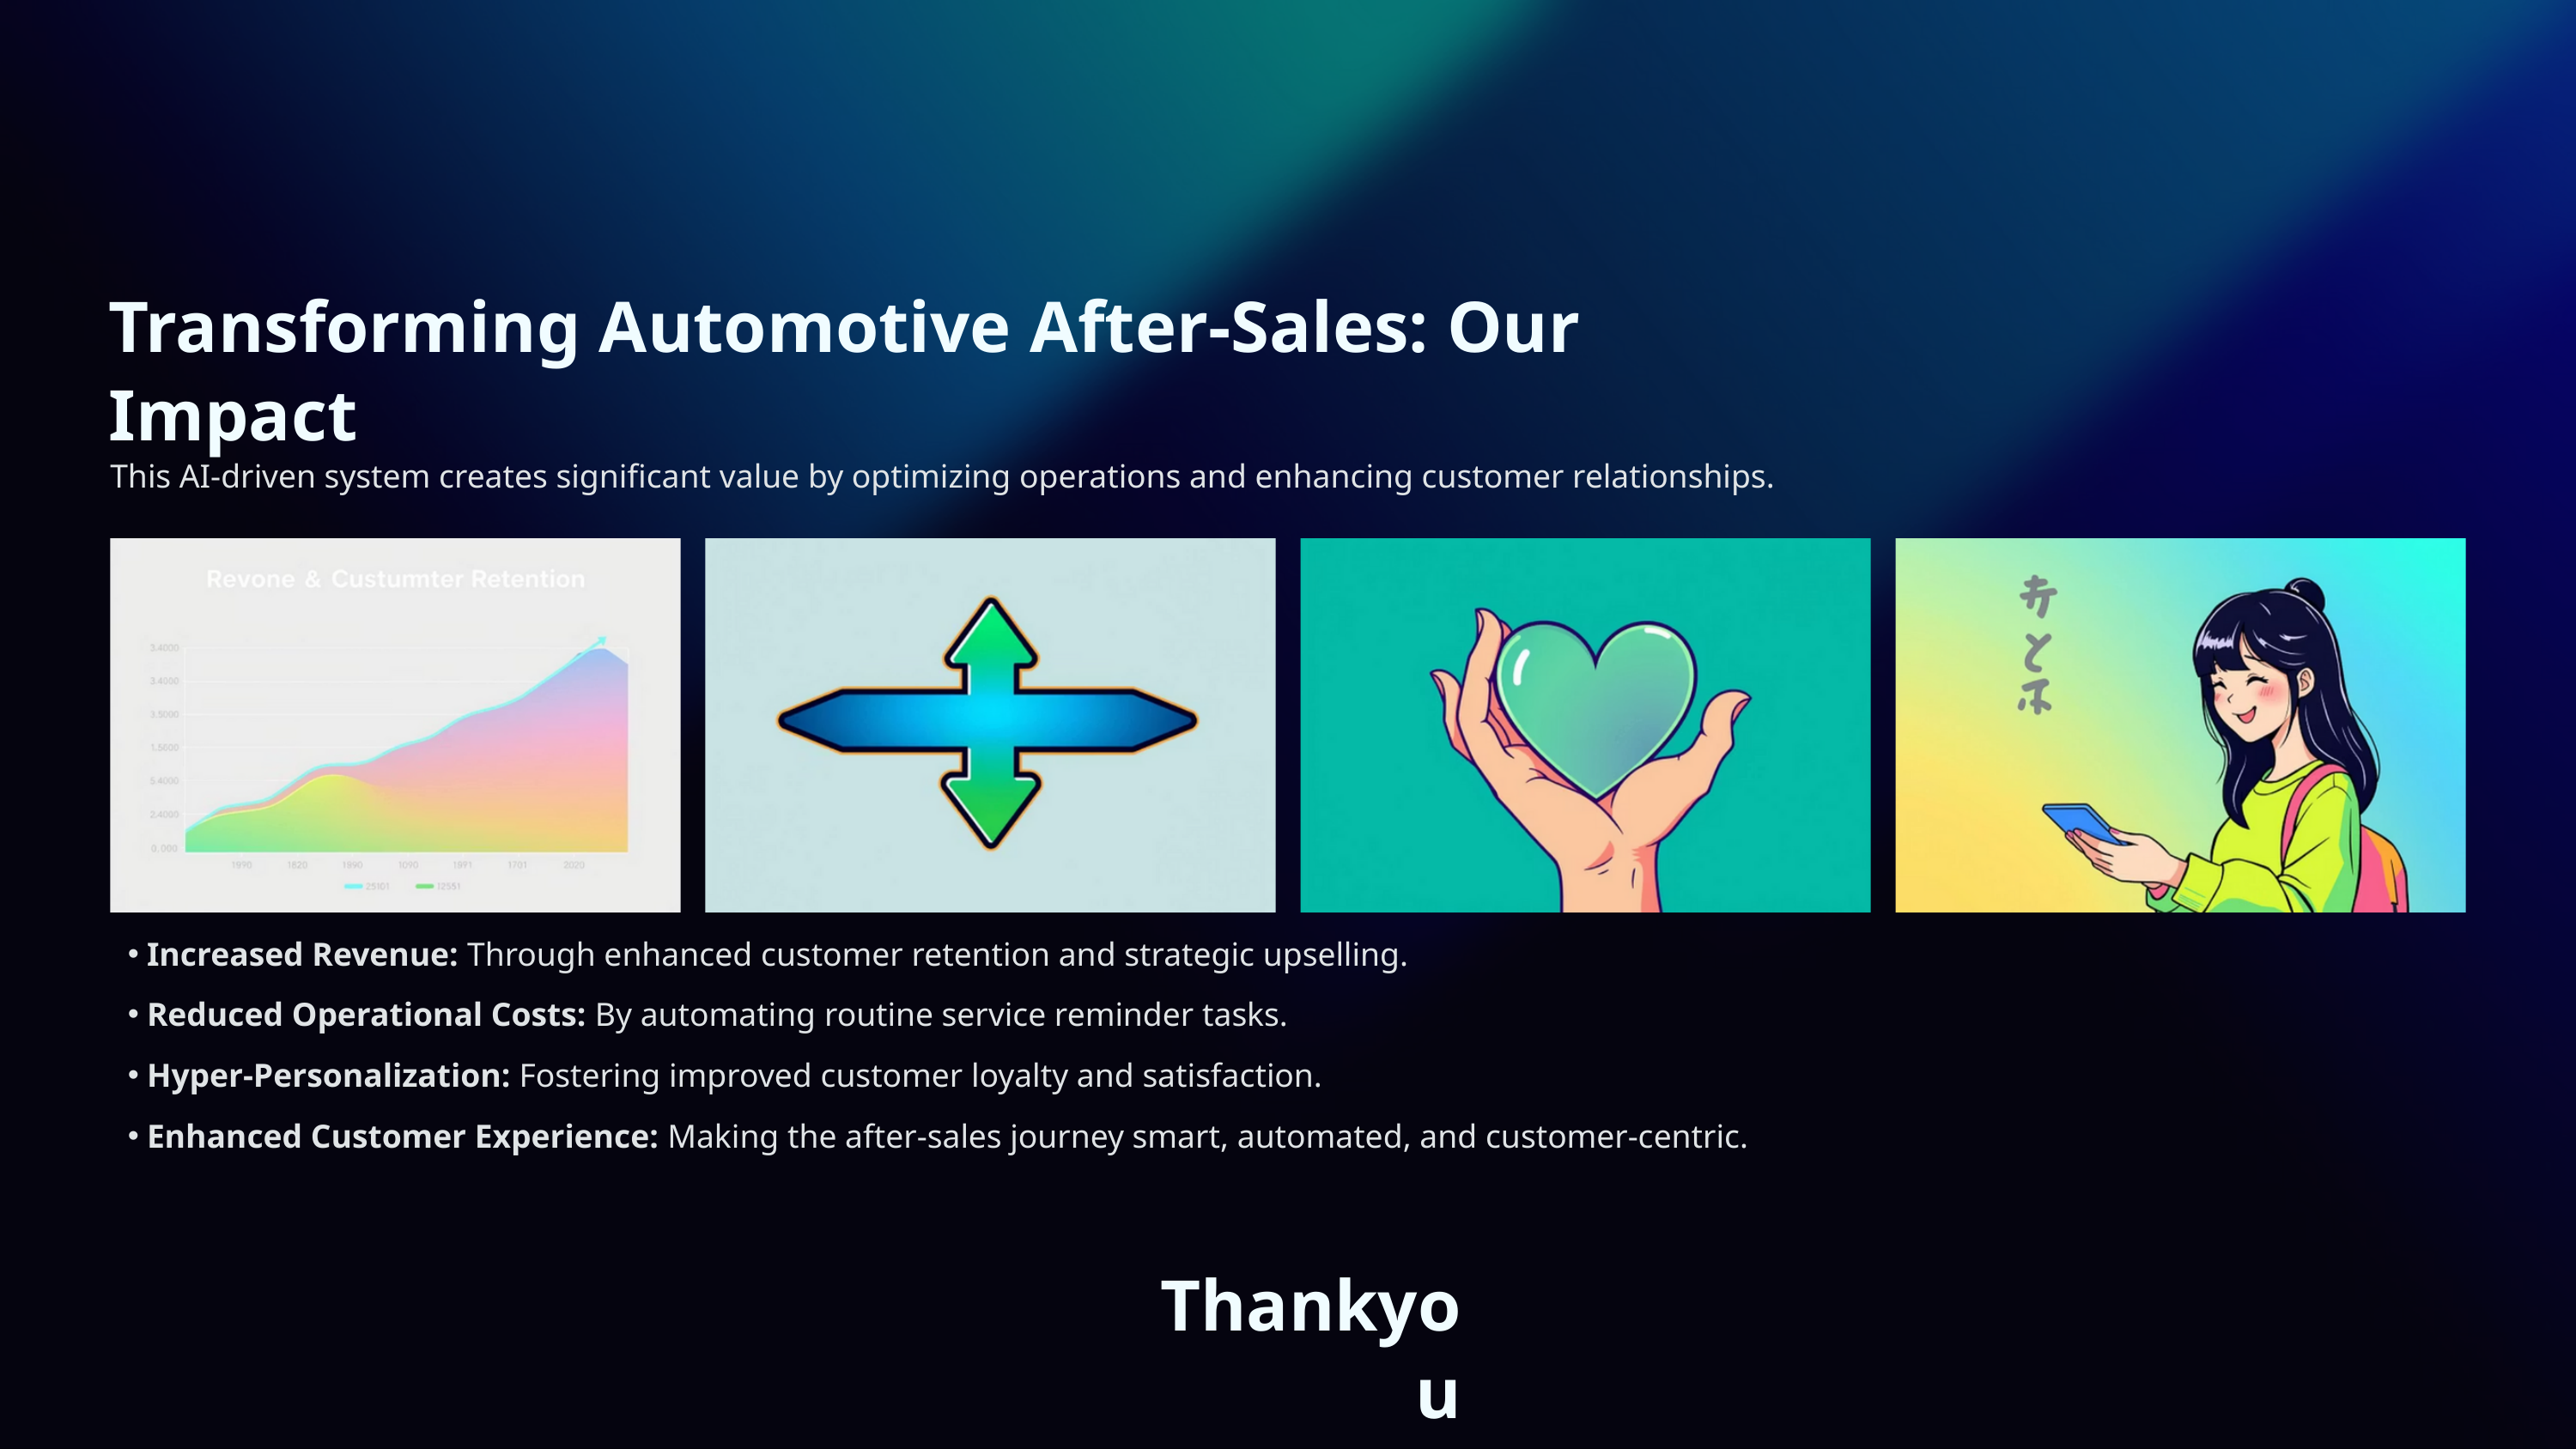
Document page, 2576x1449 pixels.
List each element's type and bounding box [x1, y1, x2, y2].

text_box [705, 537, 1276, 912]
text_box [0, 0, 2576, 1449]
text_box [110, 537, 681, 912]
text_box [1895, 537, 2466, 912]
text_box [1300, 537, 1871, 912]
